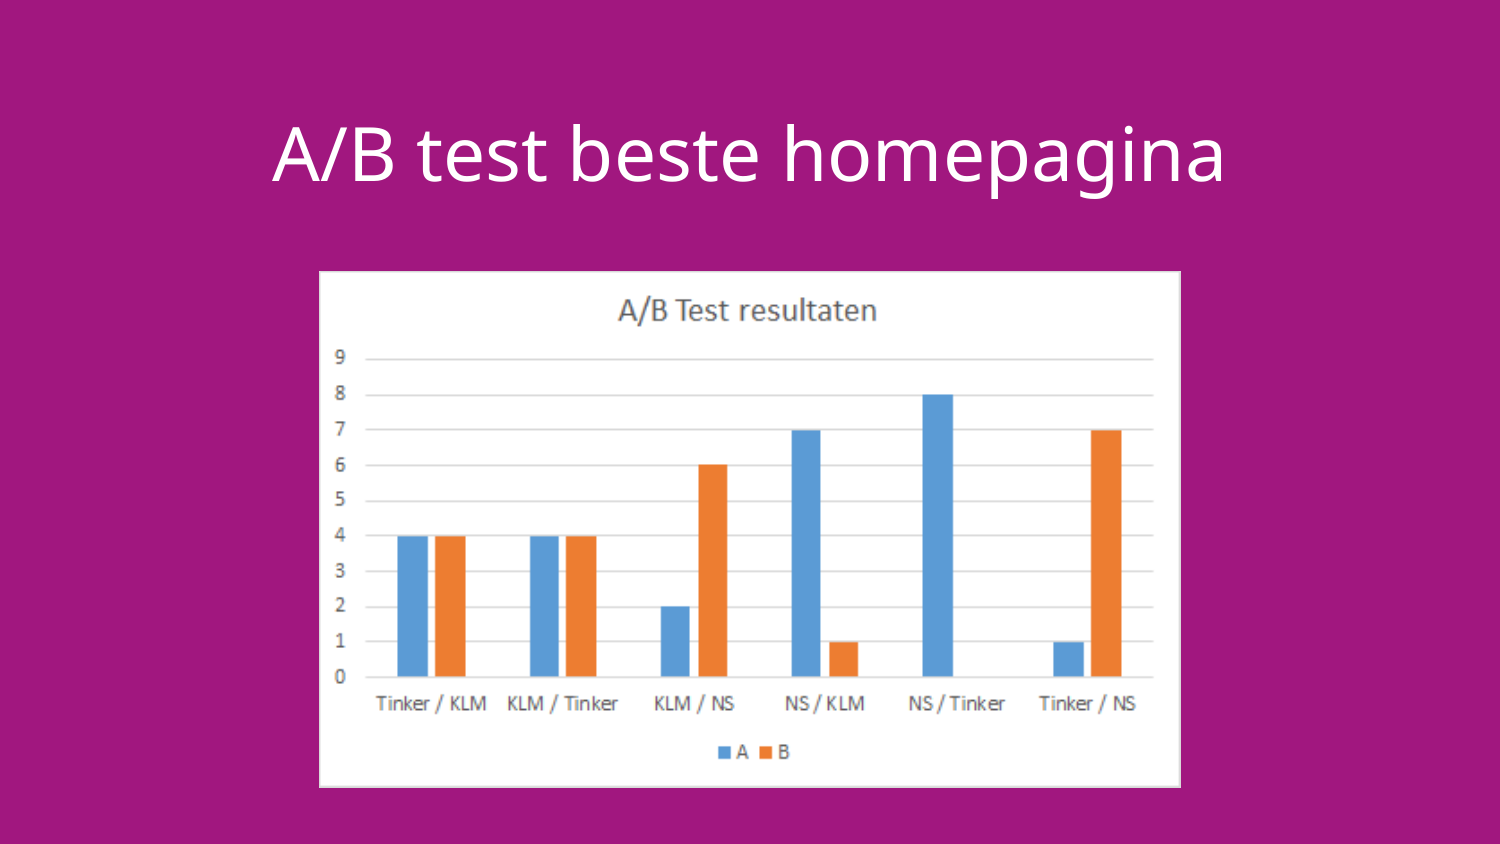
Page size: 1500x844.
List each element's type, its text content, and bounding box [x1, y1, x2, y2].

picture [318, 270, 1182, 788]
title A/B test beste homepagina [0, 91, 1500, 218]
